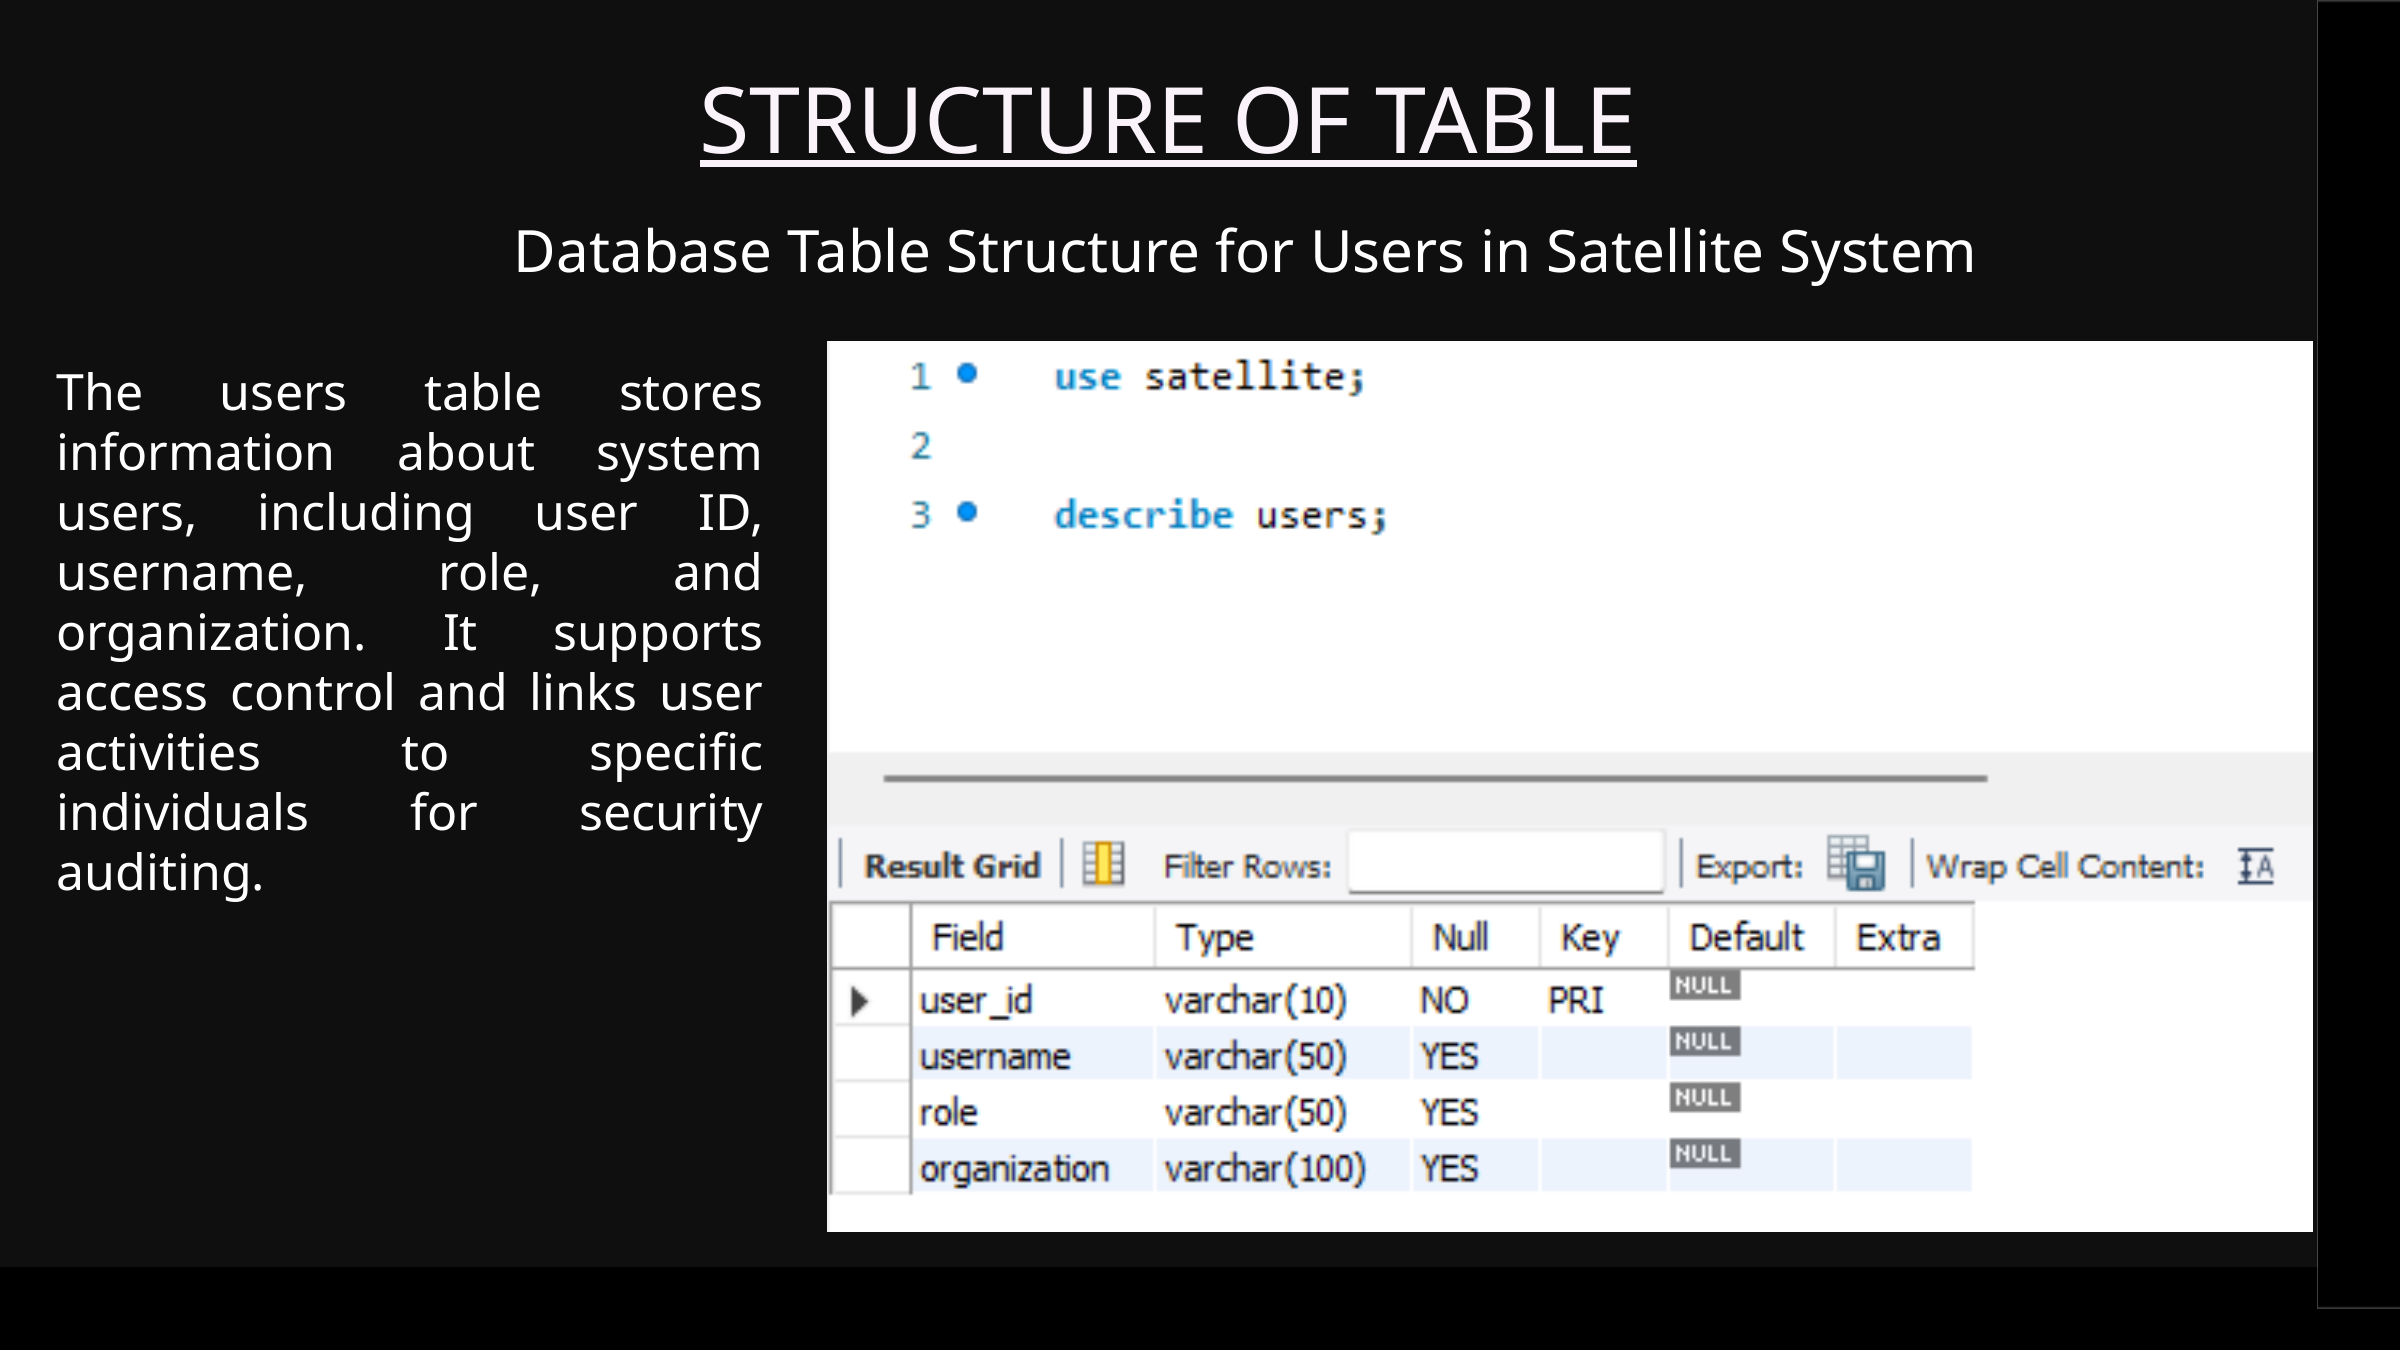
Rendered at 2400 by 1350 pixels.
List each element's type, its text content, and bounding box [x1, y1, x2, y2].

text_box STRUCTURE OF TABLE [779, 83, 1754, 173]
text_box The users table stores information about system users, including user ID, username, role, and organization. It supports access control and links user activities to specific individuals for security auditing. [41, 0, 779, 908]
text_box Database Table Structure for Users in Satellite System [779, 235, 2317, 294]
picture [0, 2, 2400, 1350]
